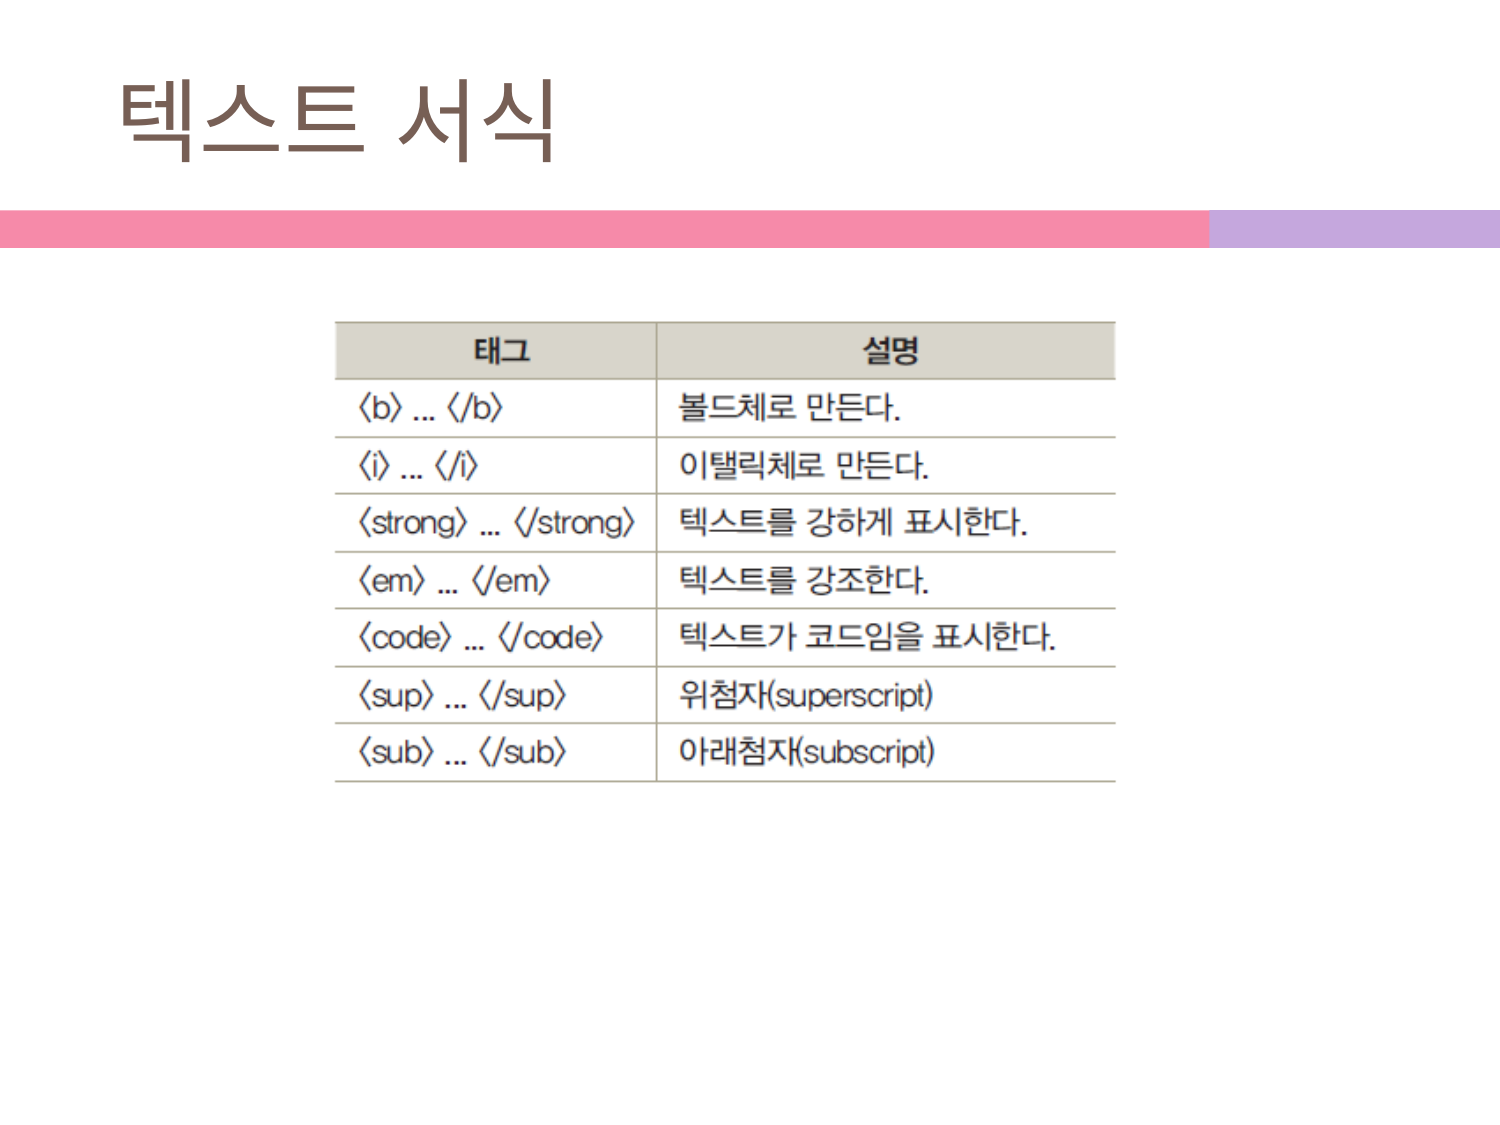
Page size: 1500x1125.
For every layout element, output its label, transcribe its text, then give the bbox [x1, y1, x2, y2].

picture [316, 298, 1140, 795]
title 텍스트 서식 [100, 37, 1438, 200]
